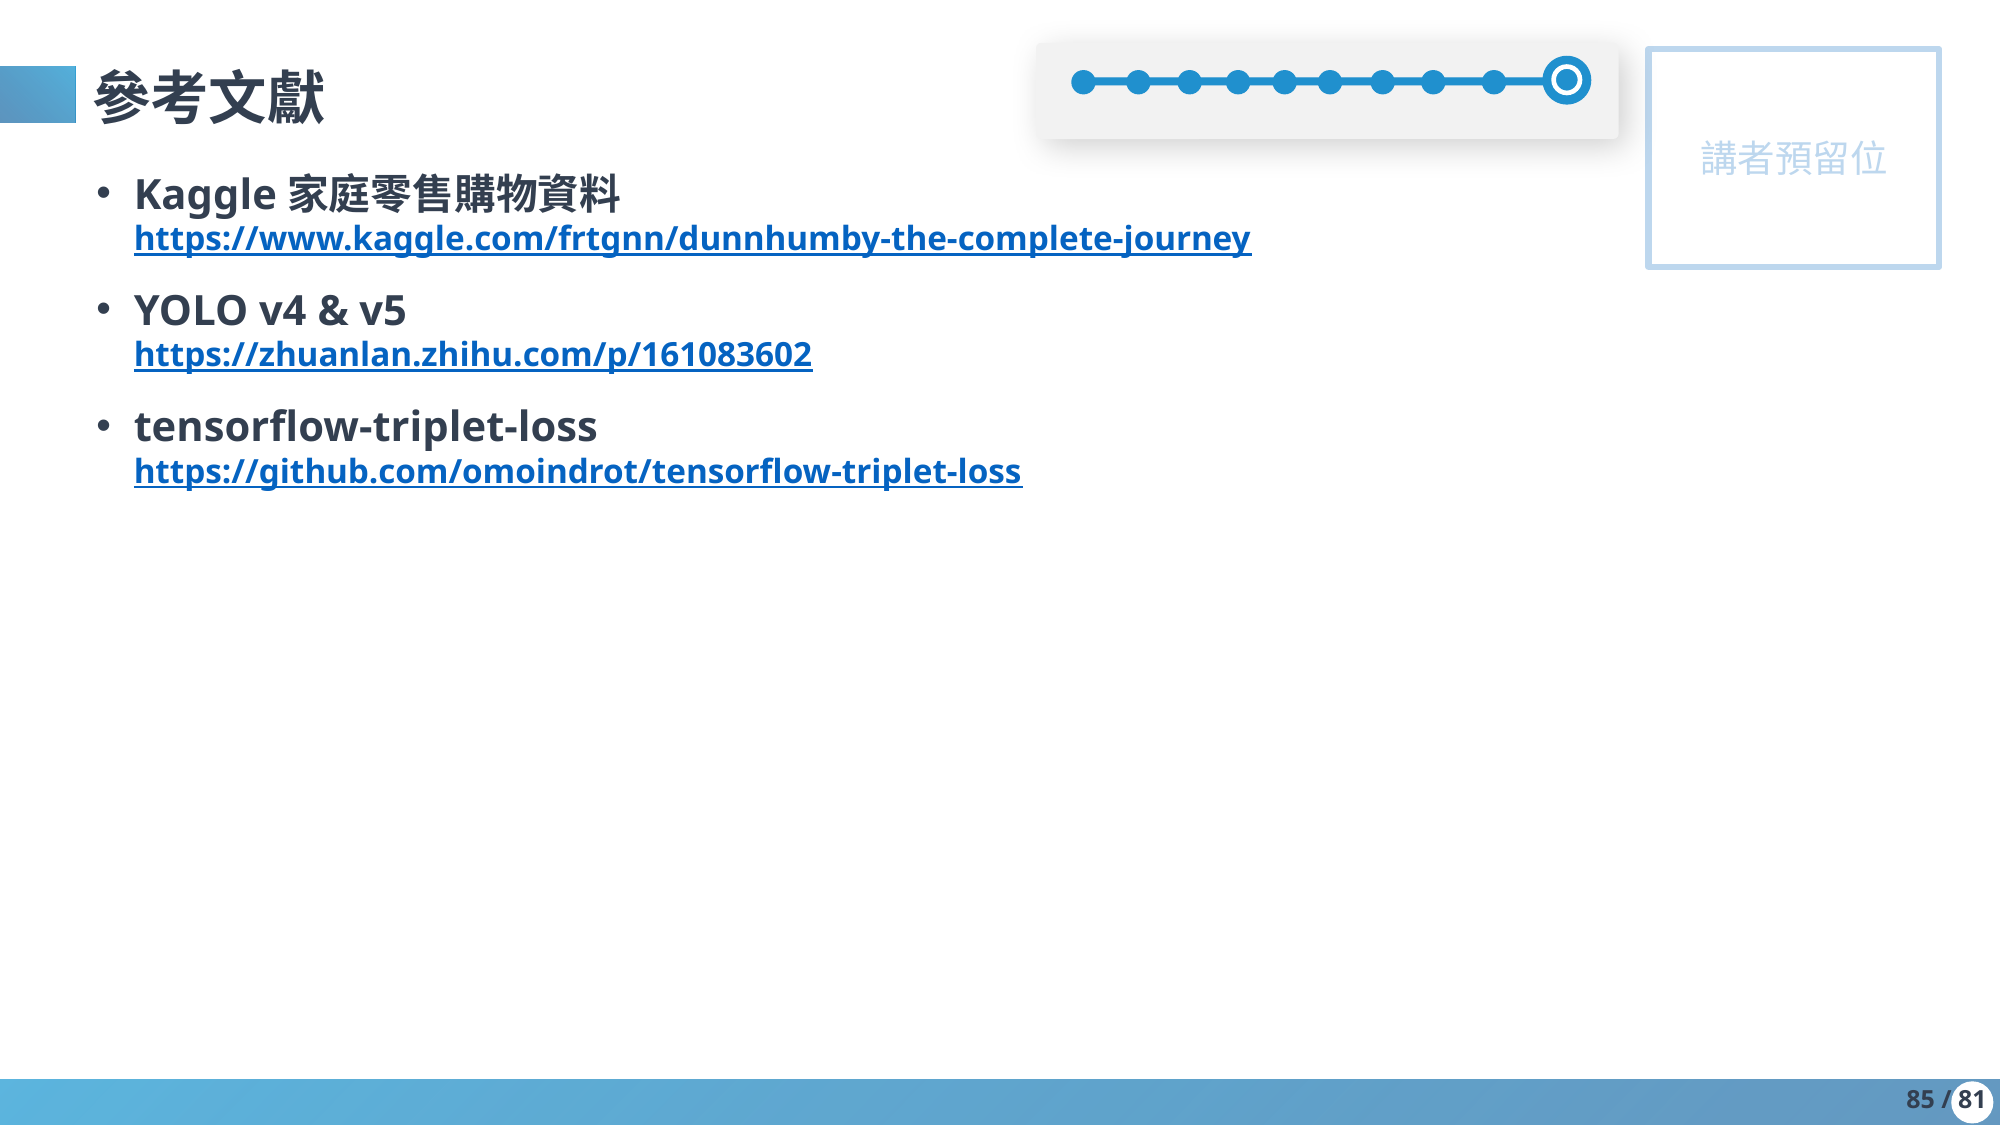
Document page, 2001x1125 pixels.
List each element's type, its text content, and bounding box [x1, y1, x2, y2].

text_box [1035, 42, 1668, 140]
slide_number 85 / 81 [1551, 1070, 2000, 1125]
text_box 參考文獻 [77, 53, 360, 139]
list Kaggle家庭零售購物資料 https://www.kaggle.com/frtgnn/dunnhumby-the-complete-journey YOLO v4 & v5 https://zhuanlan.zhihu.com/p/161083602 tensorflow-triplet-loss https://github.com/omoindrot/tensorflow-triplet-loss [81, 159, 1807, 874]
